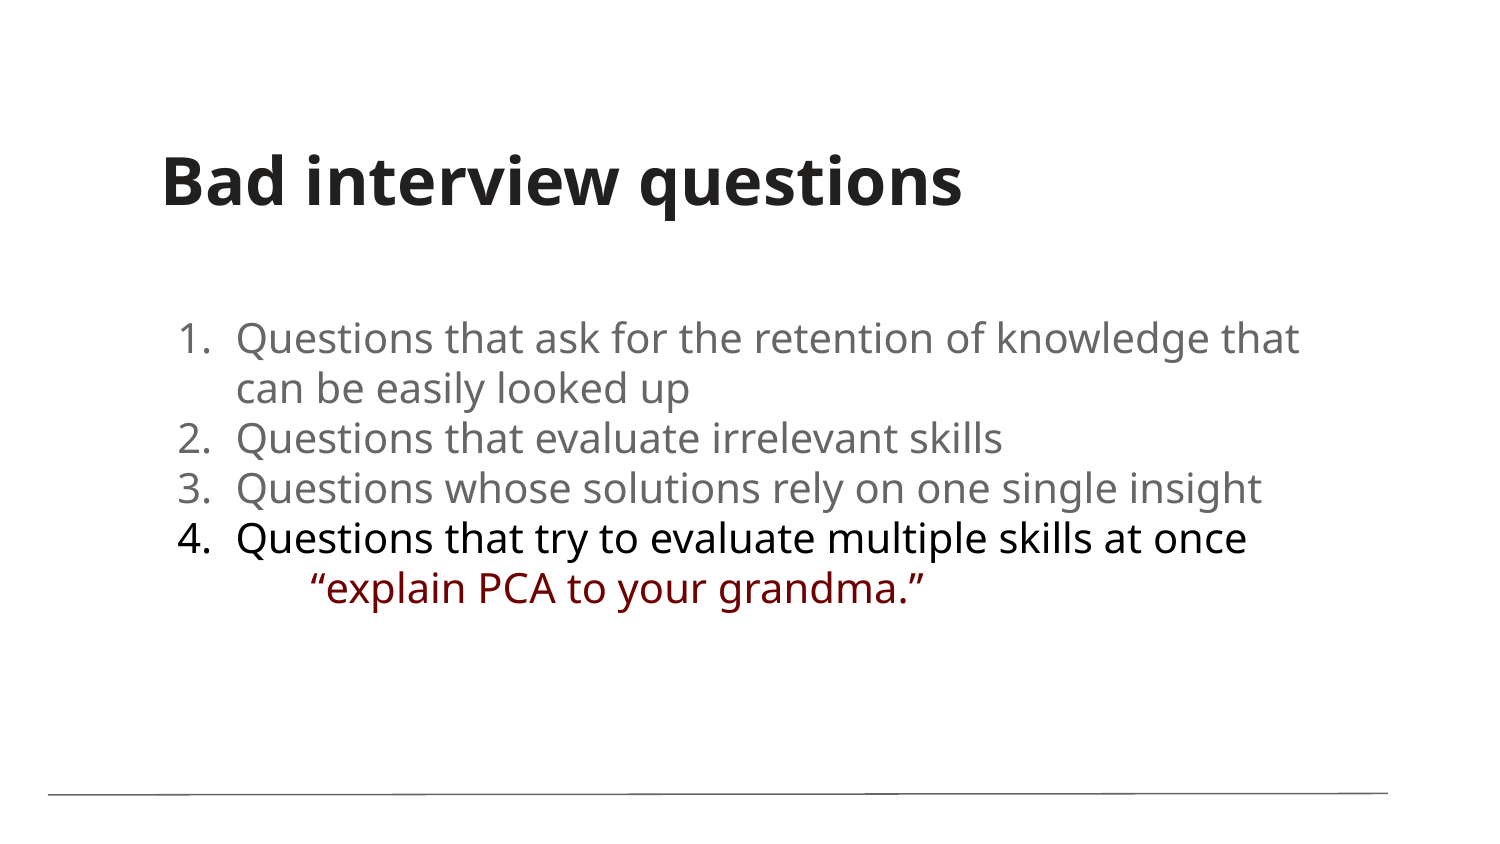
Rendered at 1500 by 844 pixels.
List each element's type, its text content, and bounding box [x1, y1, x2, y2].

text_box Bad interview questions [145, 117, 1370, 241]
text_box Questions that ask for the retention of knowledge that can be easily looked up Questions that evaluate irrelevant skills Questions whose solutions rely on one single insight Questions that try to evaluate multiple skills at once “explain PCA to your grandma.” [145, 296, 1370, 737]
